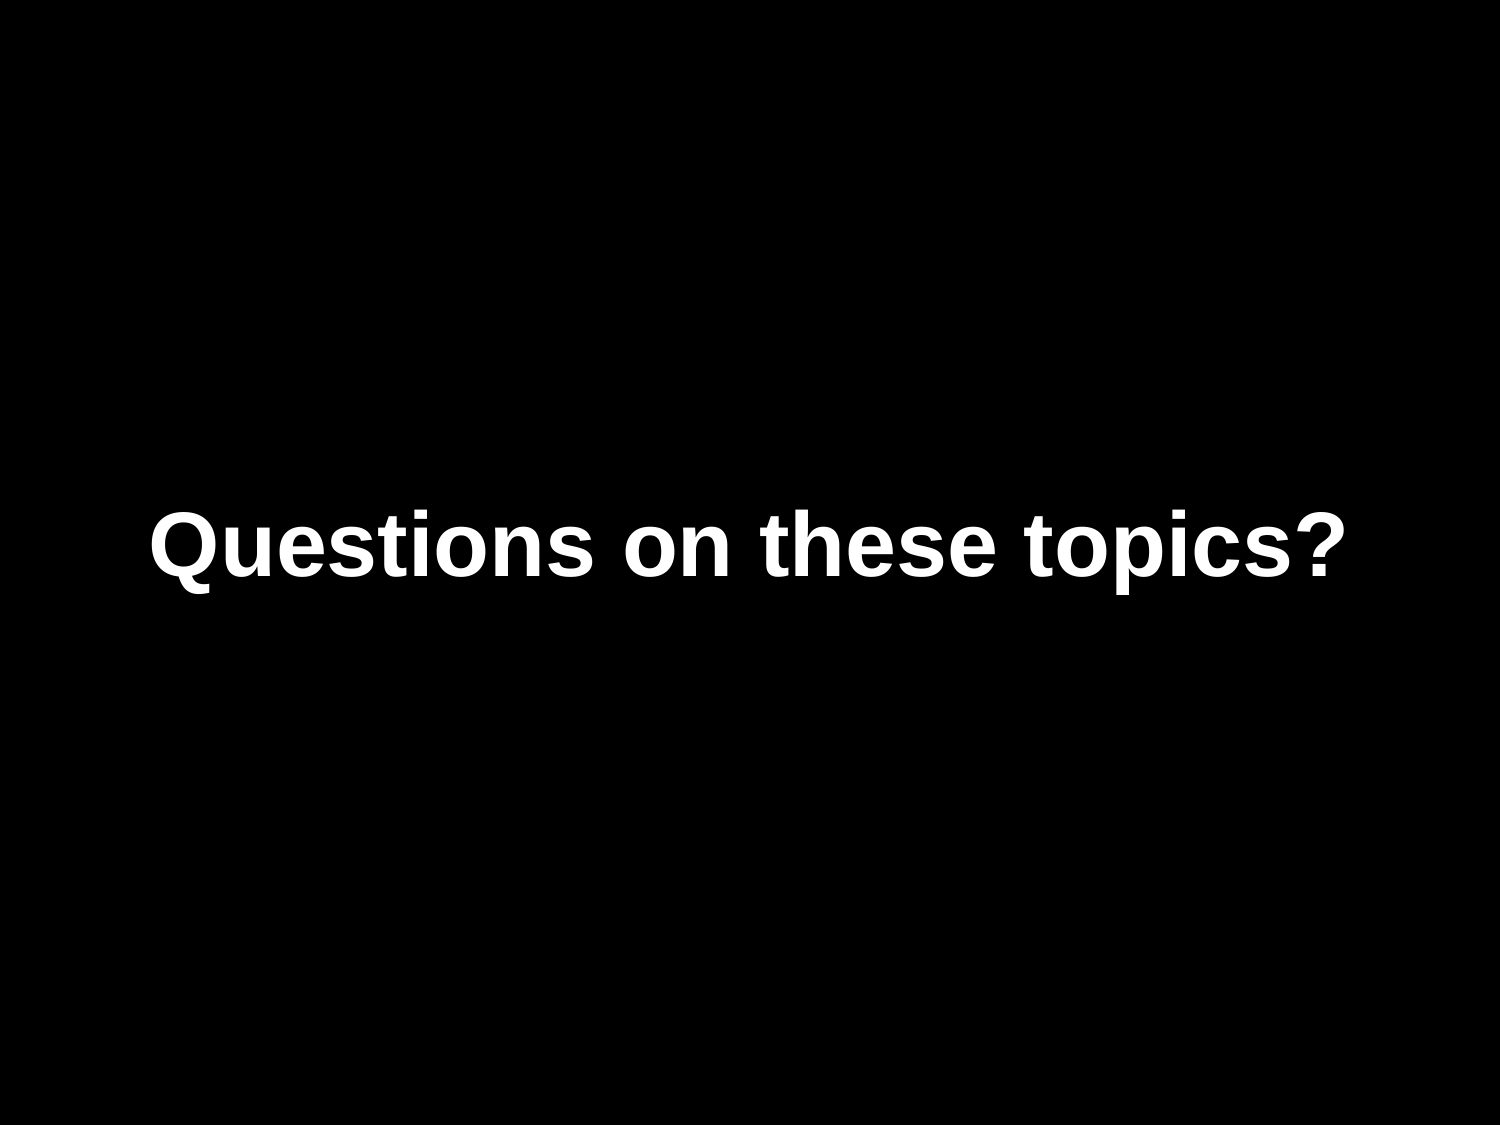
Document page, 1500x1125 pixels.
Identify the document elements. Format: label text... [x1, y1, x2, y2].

title Questions on these topics? [112, 418, 1388, 661]
